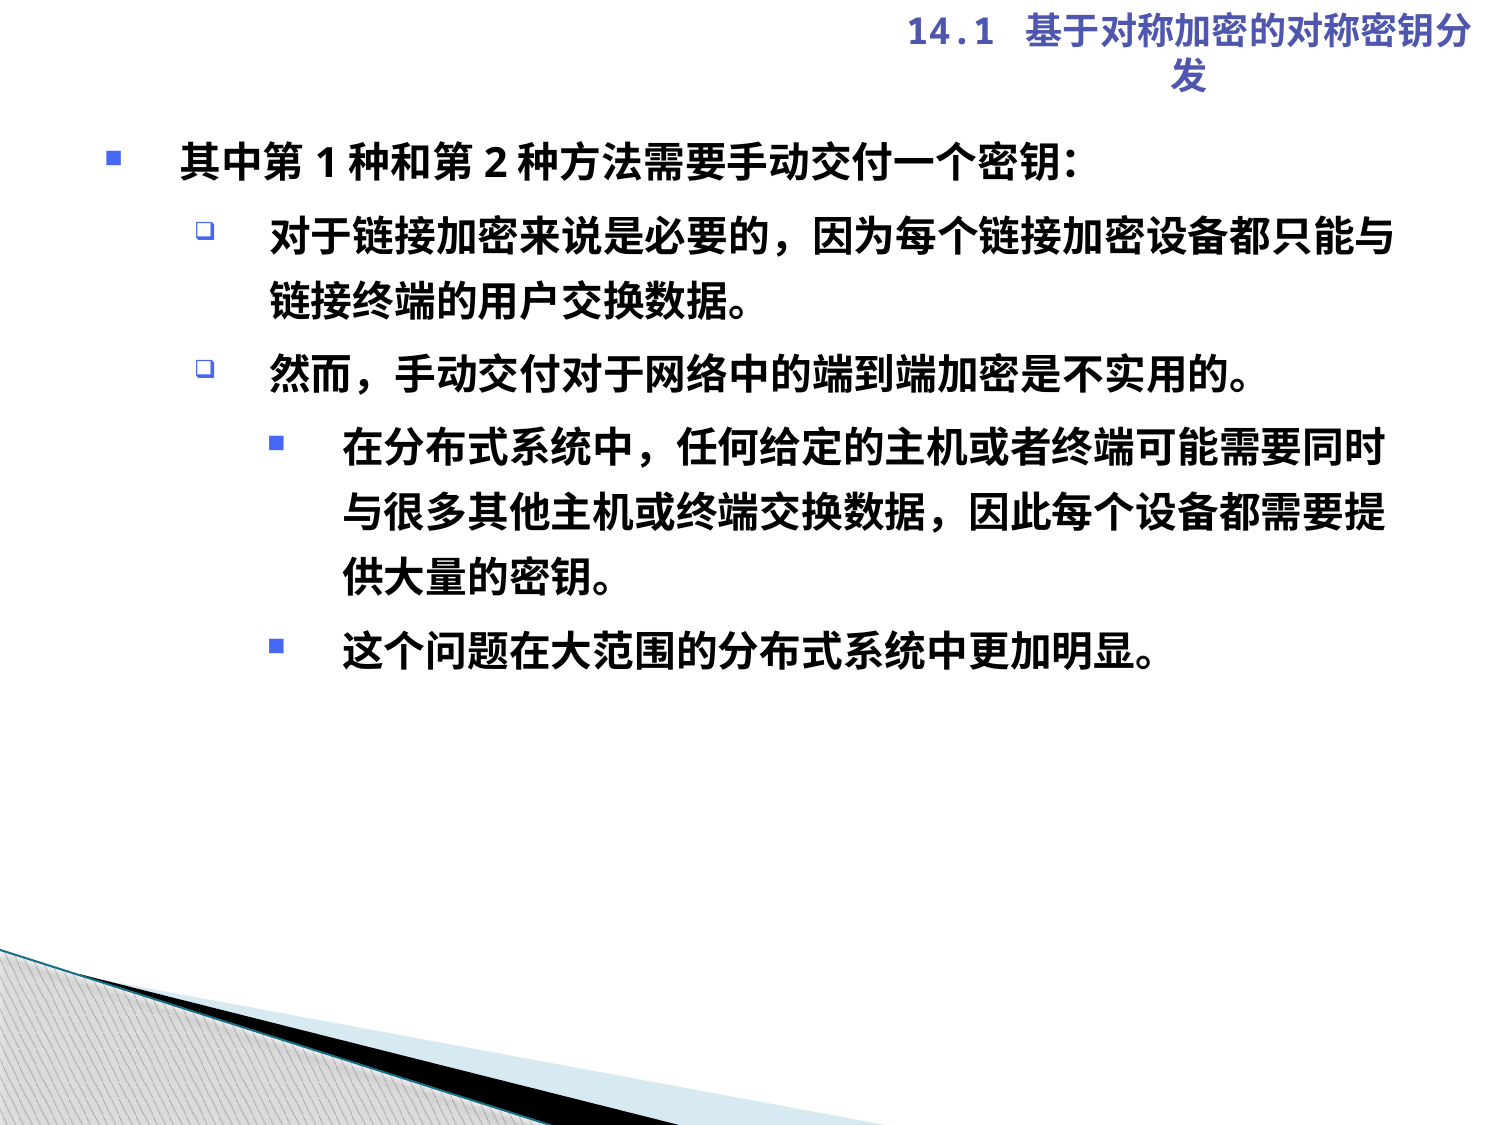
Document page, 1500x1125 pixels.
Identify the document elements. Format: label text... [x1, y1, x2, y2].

text_box 其中第1种和第2种方法需要手动交付一个密钥： 对于链接加密来说是必要的，因为每个链接加密设备都只能与链接终端的用户交换数据。 然而，手动交付对于网络中的端到端加密是不实用的。 在分布式系统中，任何给定的主机或者终端可能需要同时与很多其他主机或终端交换数据，因此每个设备都需要提供大量的密钥。 这个问题在大范围的分布式系统中更加明显。 [76, 113, 1427, 1071]
text_box 14.1 基于对称加密的对称密钥分发 [879, 0, 1499, 104]
